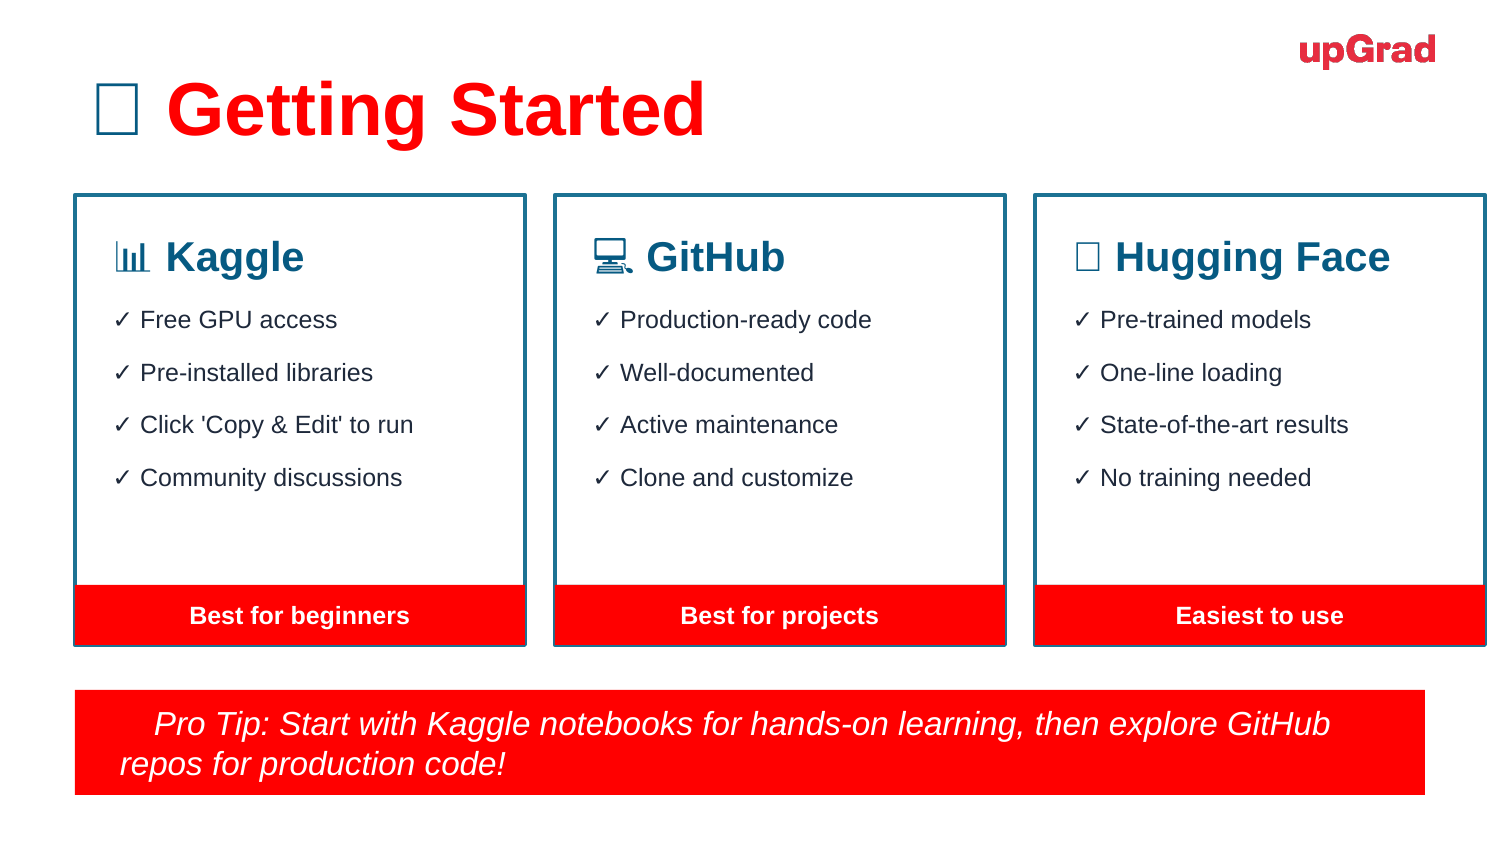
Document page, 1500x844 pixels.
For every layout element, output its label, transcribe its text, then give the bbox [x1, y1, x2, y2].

text_box ✓ Community discussions [97, 457, 503, 495]
text_box ✓ State-of-the-art results [1057, 405, 1463, 443]
text_box 📊 Kaggle [97, 224, 503, 285]
text_box [74, 194, 525, 584]
text_box Easiest to use [1034, 584, 1485, 645]
text_box 🚀 Getting Started [74, 59, 1425, 150]
text_box 💡 Pro Tip: Start with Kaggle notebooks for hands-on learning, then explore GitHub repos for production code! [104, 712, 1395, 773]
text_box ✓ Click 'Copy & Edit' to run [97, 405, 503, 443]
text_box ✓ Free GPU access [97, 300, 503, 338]
text_box ✓ Active maintenance [577, 405, 983, 443]
text_box 💻 GitHub [577, 224, 983, 285]
text_box ✓ Pre-trained models [1057, 300, 1463, 338]
picture [1300, 34, 1435, 70]
text_box ✓ No training needed [1057, 457, 1463, 495]
text_box [74, 689, 1425, 795]
text_box ✓ One-line loading [1057, 352, 1463, 390]
text_box Best for beginners [74, 584, 525, 645]
text_box [1034, 194, 1485, 584]
text_box ✓ Pre-installed libraries [97, 352, 503, 390]
text_box ✓ Production-ready code [577, 300, 983, 338]
text_box 🤗 Hugging Face [1057, 224, 1463, 285]
text_box ✓ Clone and customize [577, 457, 983, 495]
text_box [554, 194, 1005, 584]
text_box Best for projects [554, 584, 1005, 645]
text_box ✓ Well-documented [577, 352, 983, 390]
